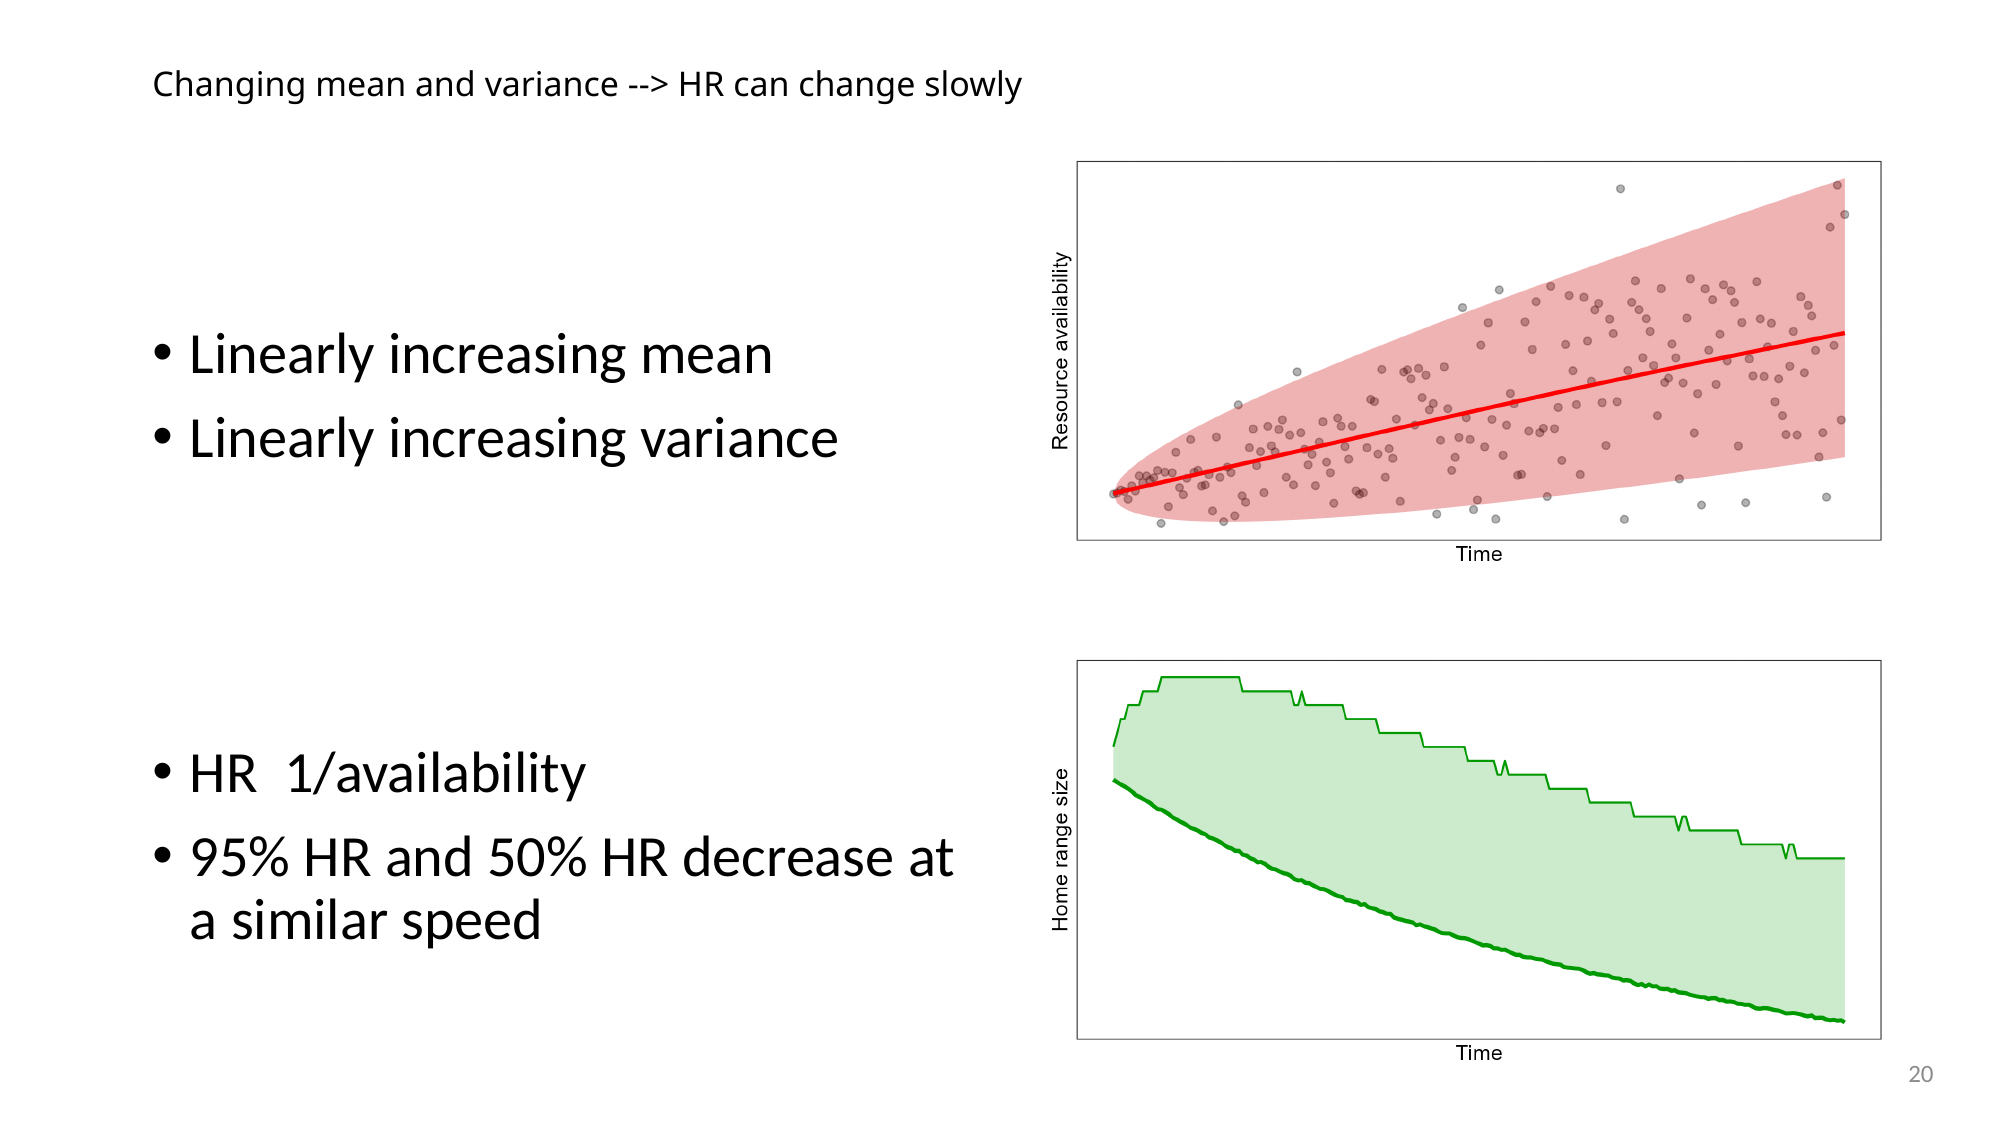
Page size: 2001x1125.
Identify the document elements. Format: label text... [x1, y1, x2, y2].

picture [1041, 649, 1892, 1075]
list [1041, 150, 1892, 576]
title Changing mean and variance --> HR can change slowly [137, 59, 1863, 112]
slide_number 20 [1830, 1042, 1949, 1103]
